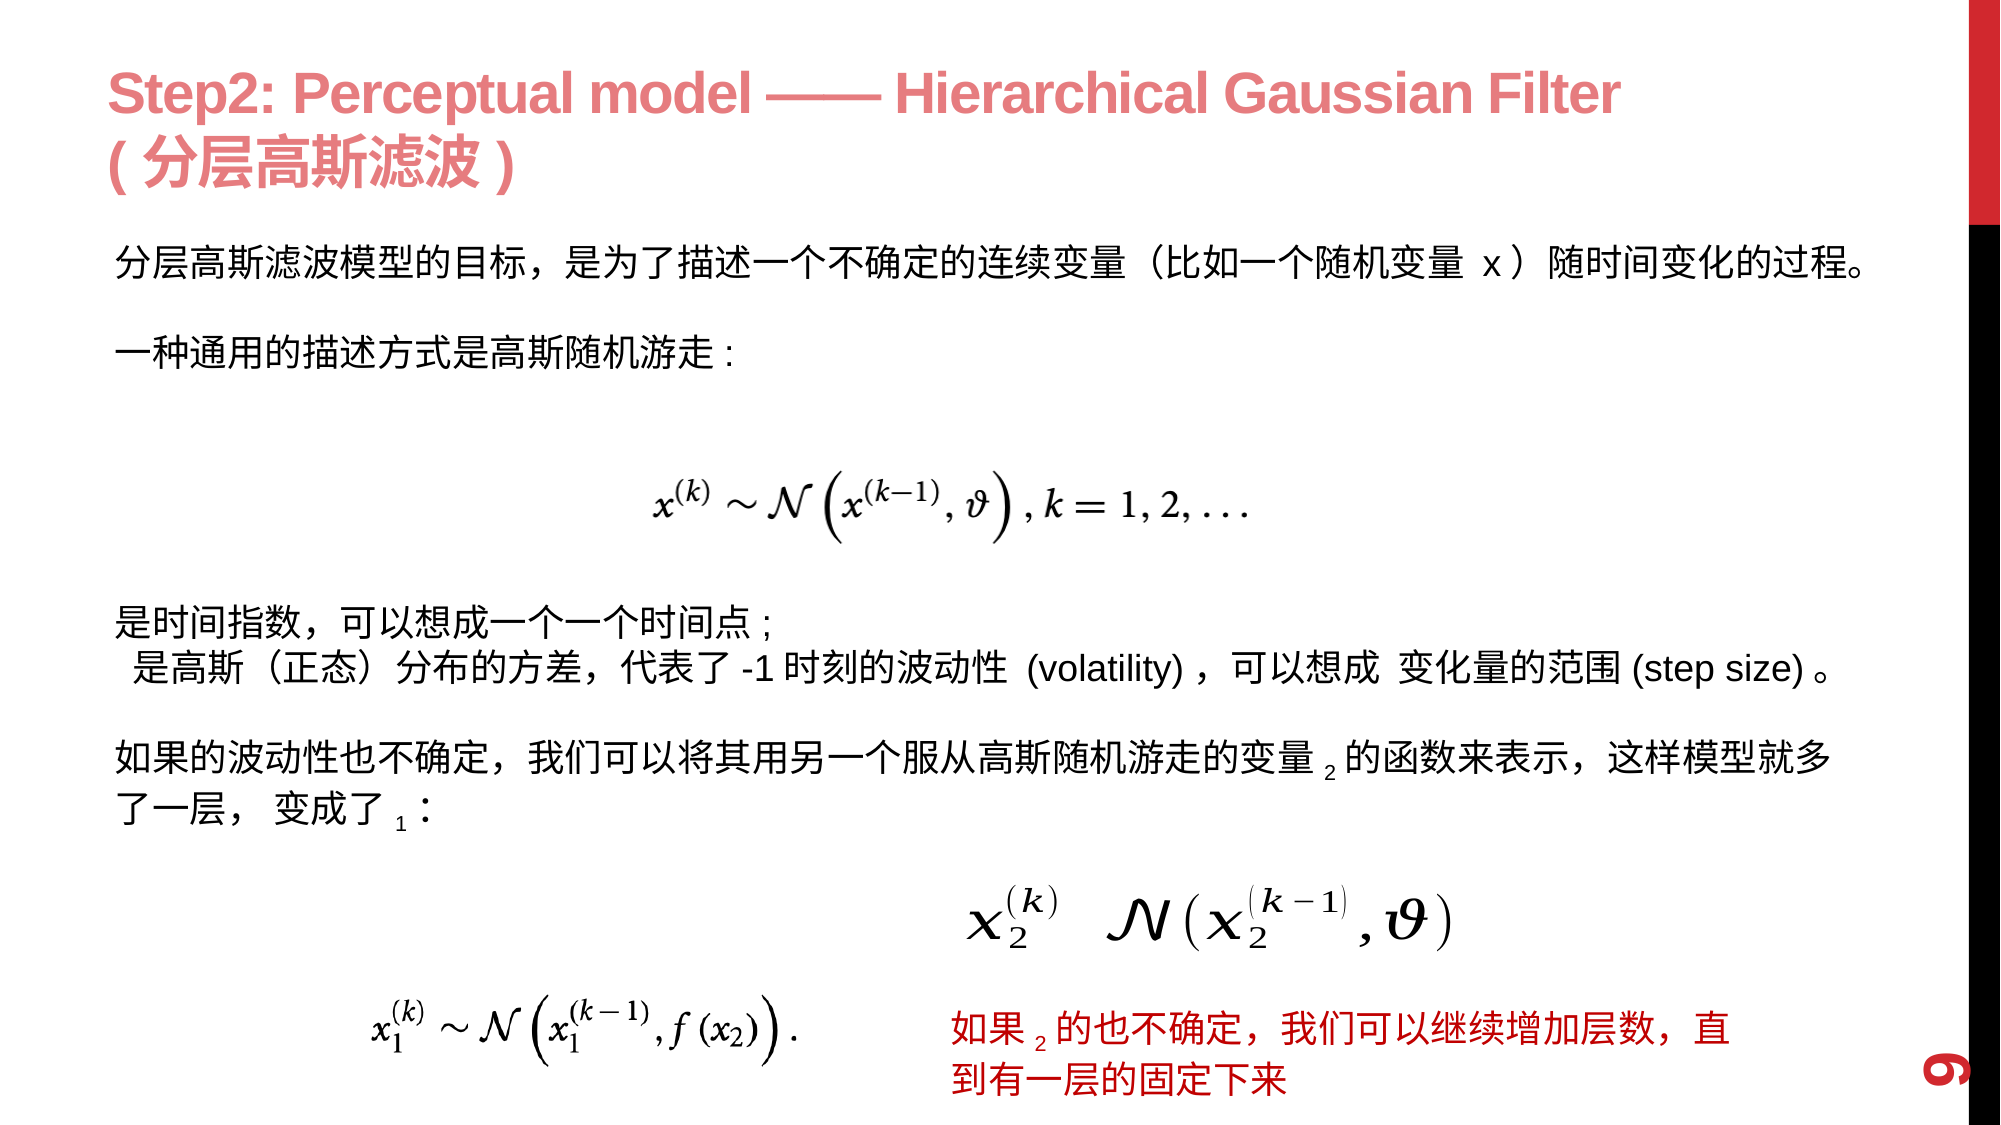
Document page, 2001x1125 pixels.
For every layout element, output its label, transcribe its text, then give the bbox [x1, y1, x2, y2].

picture [267, 942, 889, 1099]
picture [543, 446, 1347, 561]
text_box Step2: Perceptual model —— Hierarchical Gaussian Filter (分层高斯滤波) [92, 121, 1832, 203]
slide_number 9 [1903, 887, 1984, 1104]
